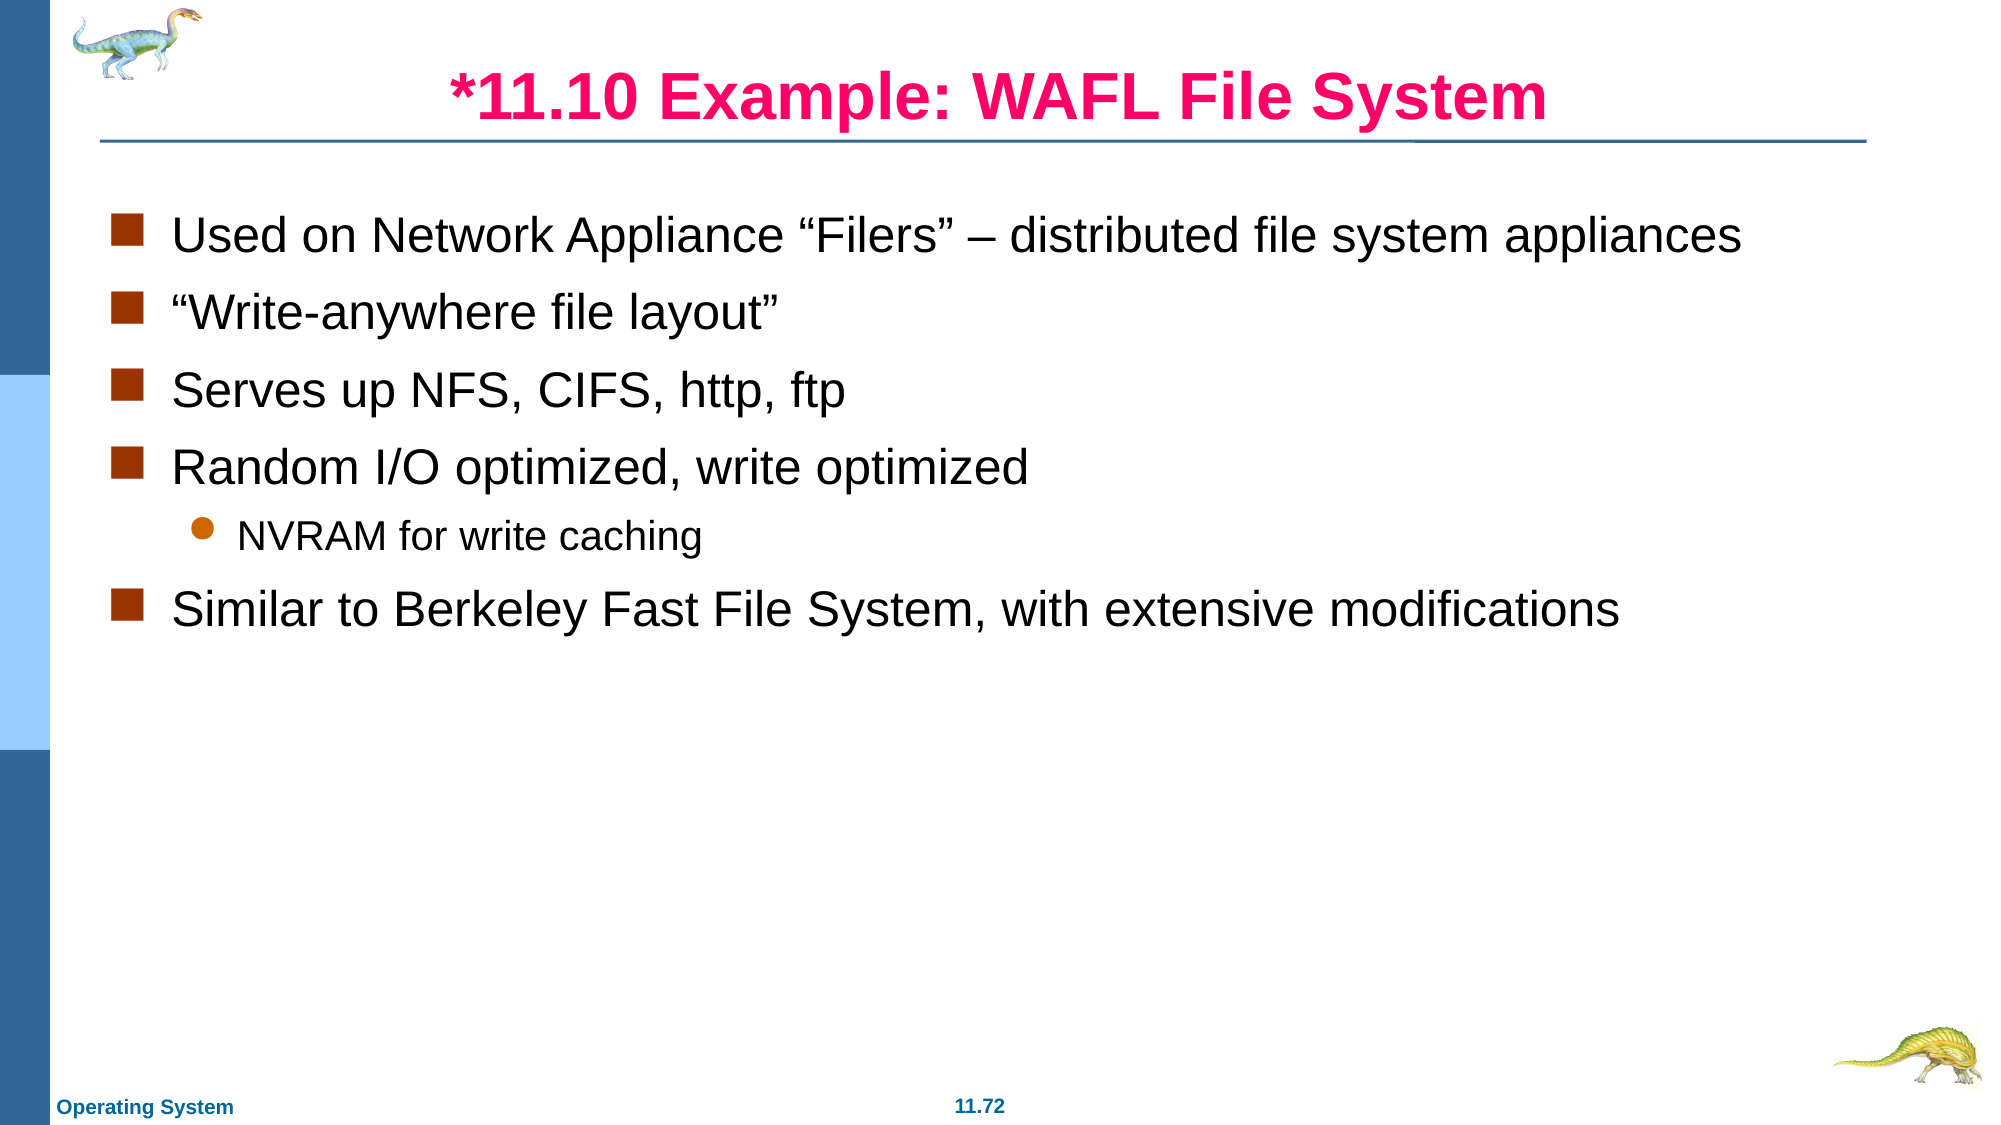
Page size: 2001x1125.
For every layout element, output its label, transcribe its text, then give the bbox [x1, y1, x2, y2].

list Used on Network Appliance “Filers” – distributed file system appliances “Write-anywhere file layout” Serves up NFS, CIFS, http, ftp Random I/O optimized, write optimized NVRAM for write caching Similar to Berkeley Fast File System, with extensive modifications [99, 194, 1900, 938]
picture [1831, 1020, 1982, 1090]
picture [62, 0, 217, 88]
title *11.10 Example: WAFL File System [99, 45, 1900, 141]
